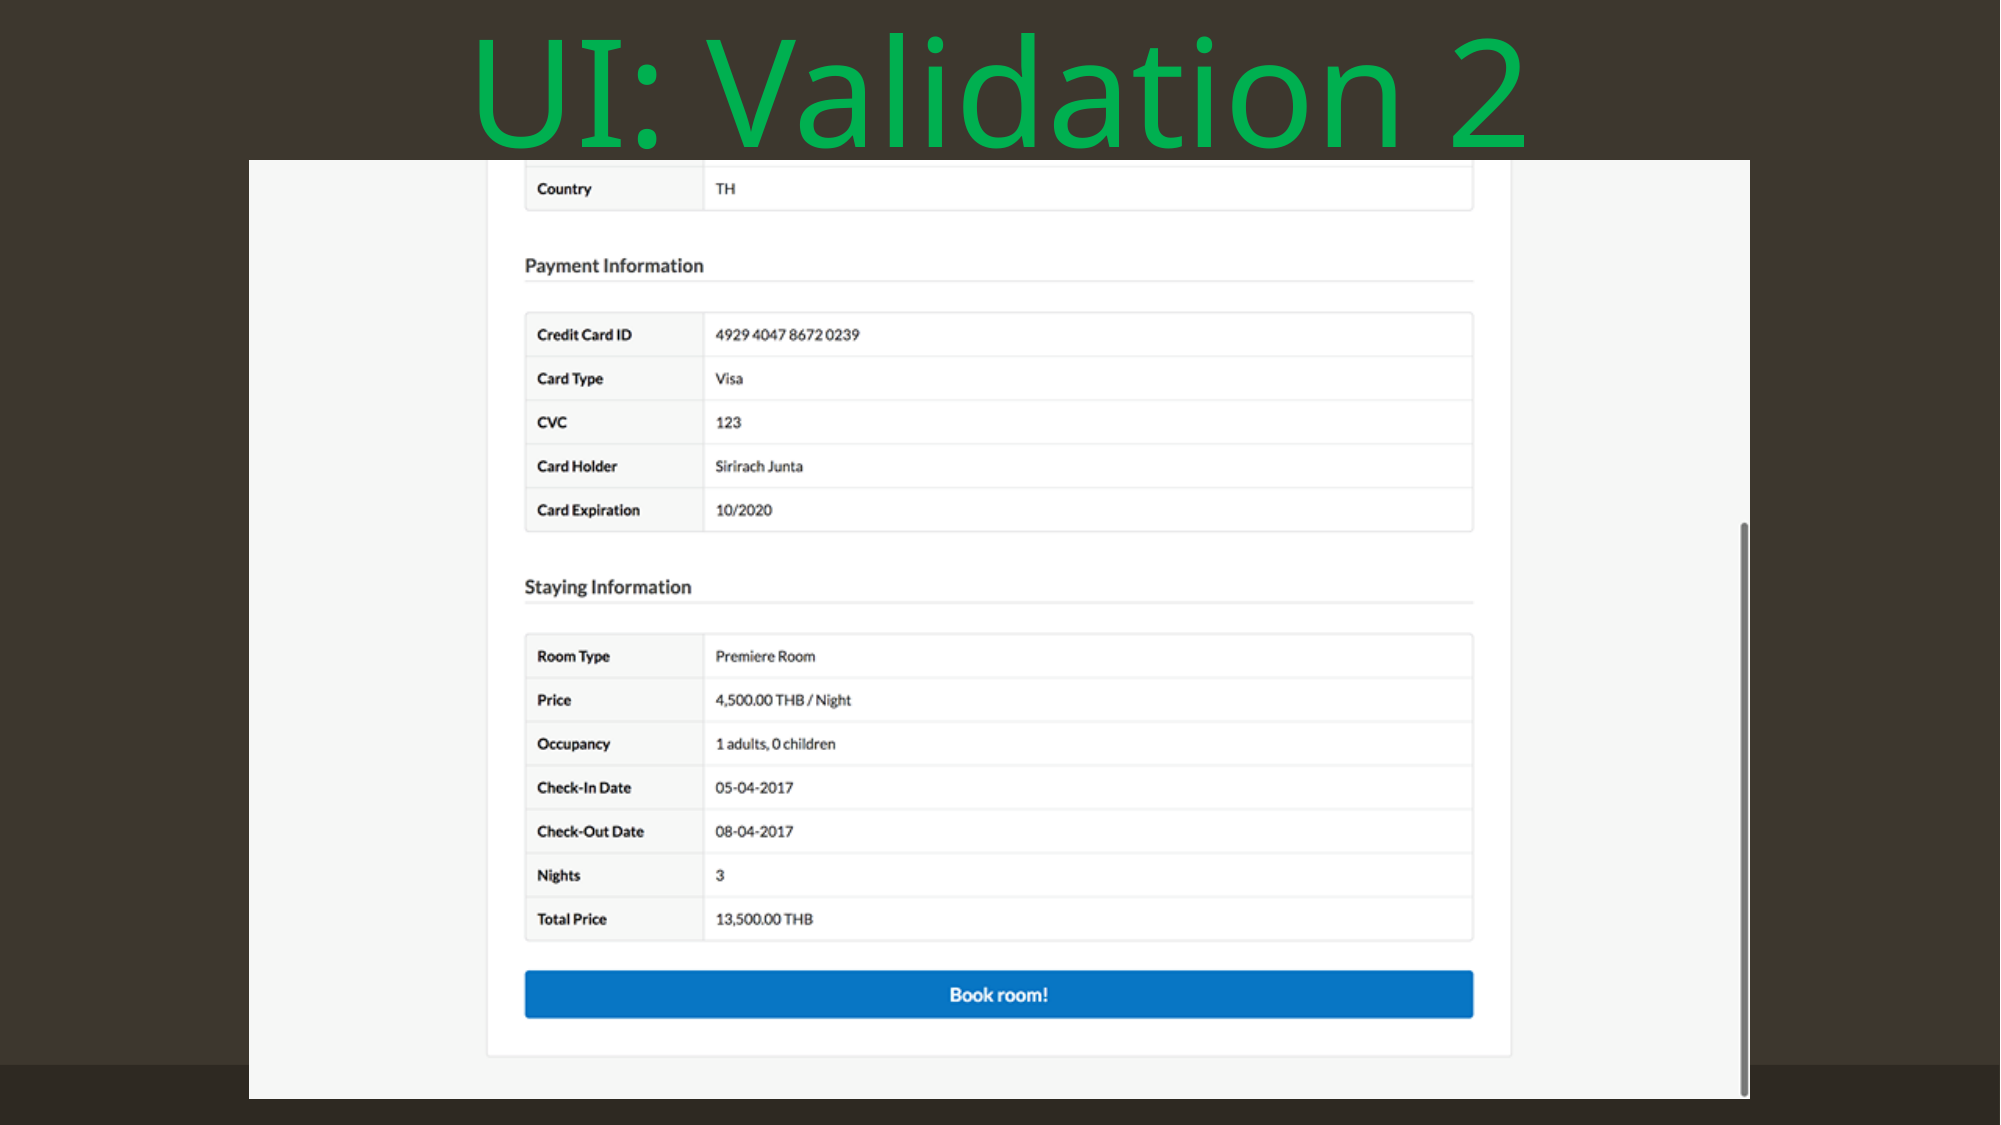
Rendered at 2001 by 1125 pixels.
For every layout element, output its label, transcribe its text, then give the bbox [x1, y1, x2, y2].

title UI: Validation 2 [0, 0, 2000, 188]
picture [249, 160, 1750, 1099]
